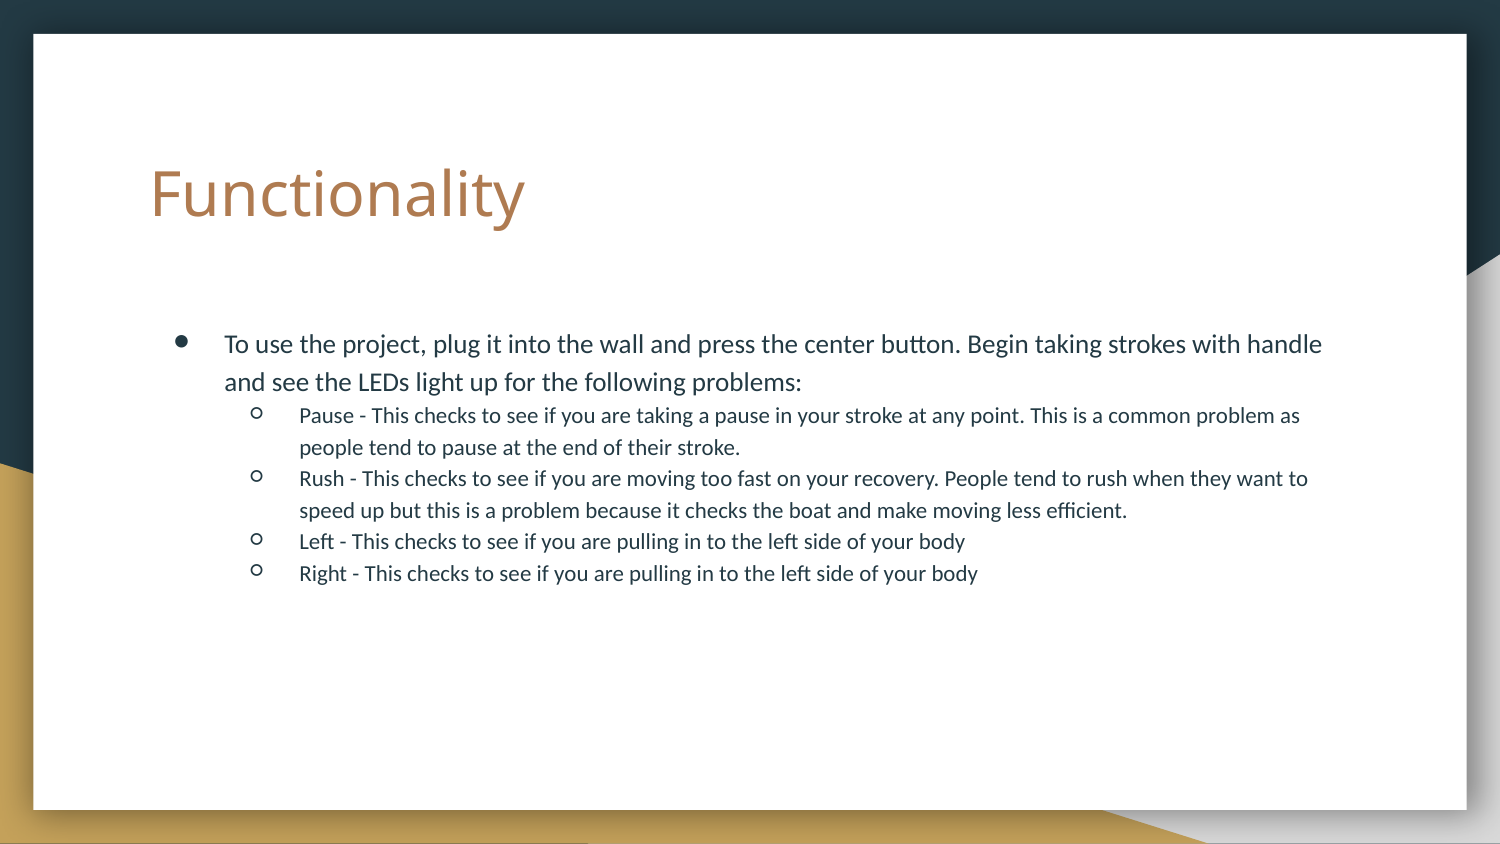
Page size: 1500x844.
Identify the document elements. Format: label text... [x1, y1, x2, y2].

list To use the project, plug it into the wall and press the center button. Begin taking strokes with handle and see the LEDs light up for the following problems: Pause - This checks to see if you are taking a pause in your stroke at any point. This is a common problem as people tend to pause at the end of their stroke. Rush - This checks to see if you are moving too fast on your recovery. People tend to rush when they want to speed up but this is a problem because it checks the boat and make moving less efficient. Left - This checks to see if you are pulling in to the left side of your body Right - This checks to see if you are pulling in to the left side of your body [134, 307, 1366, 729]
title Functionality [134, 138, 1366, 296]
